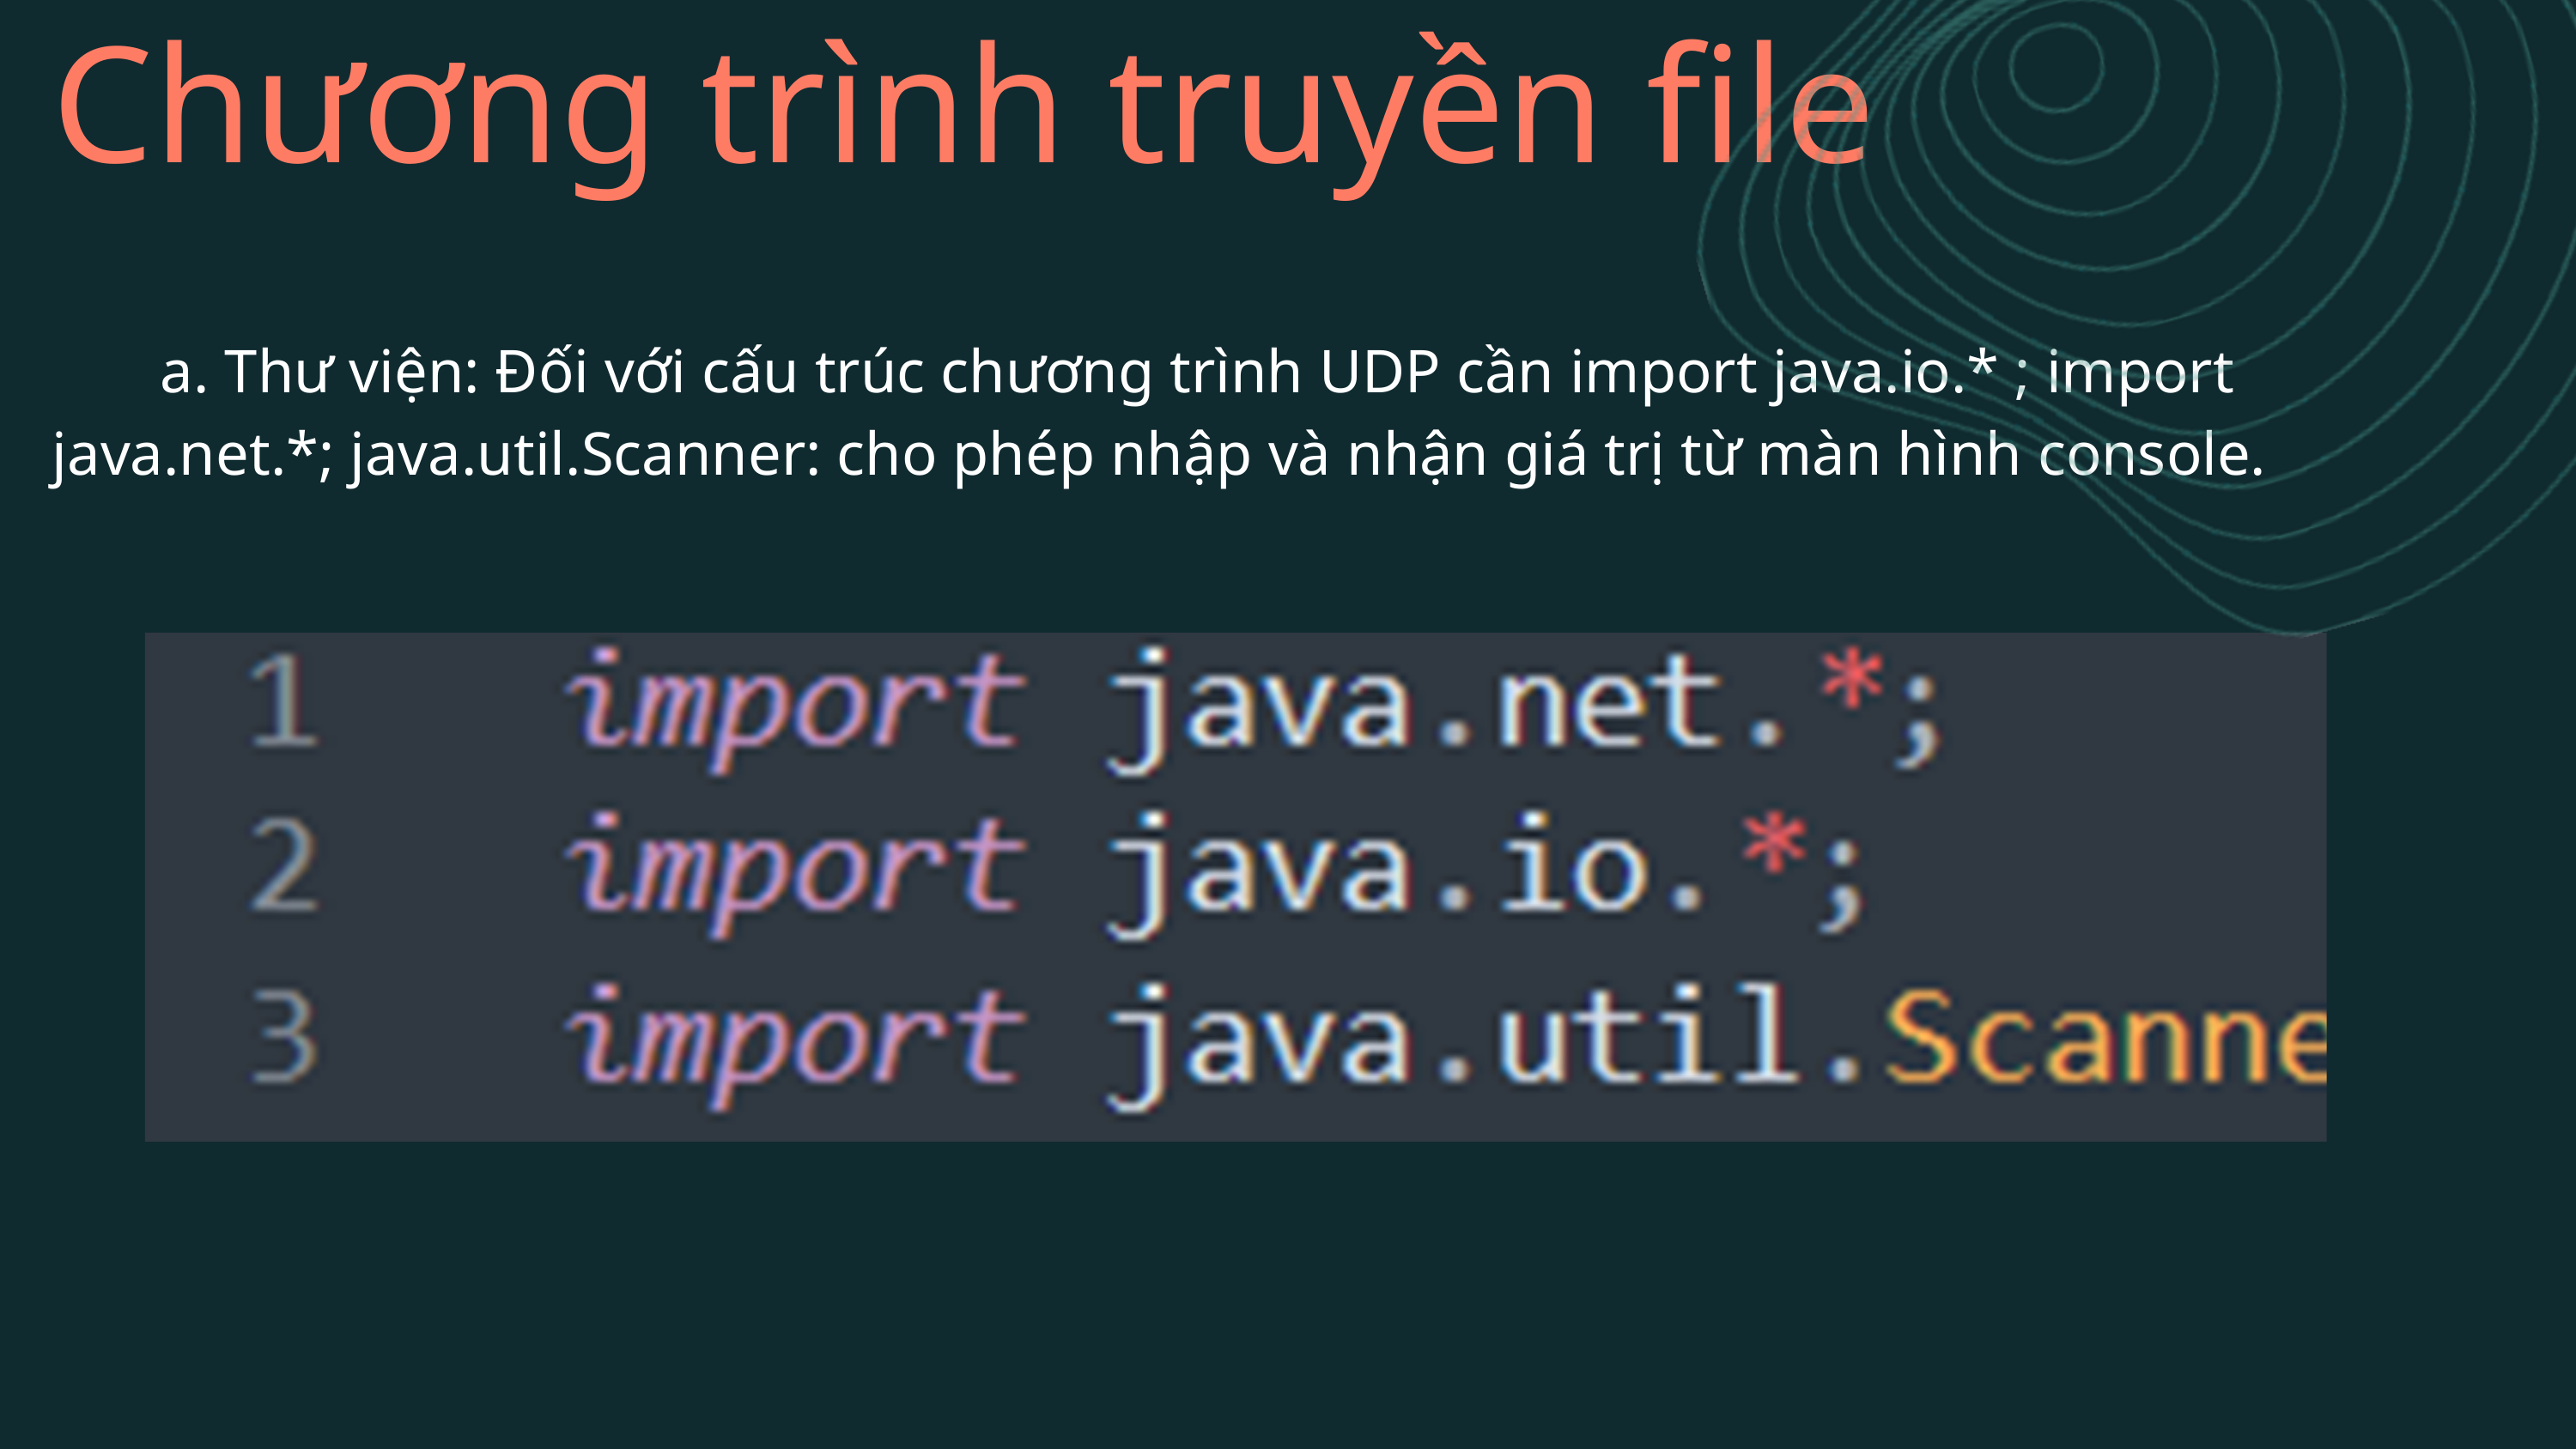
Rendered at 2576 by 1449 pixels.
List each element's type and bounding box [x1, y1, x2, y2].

picture [144, 0, 2576, 1142]
text_box [52, 1, 1679, 561]
